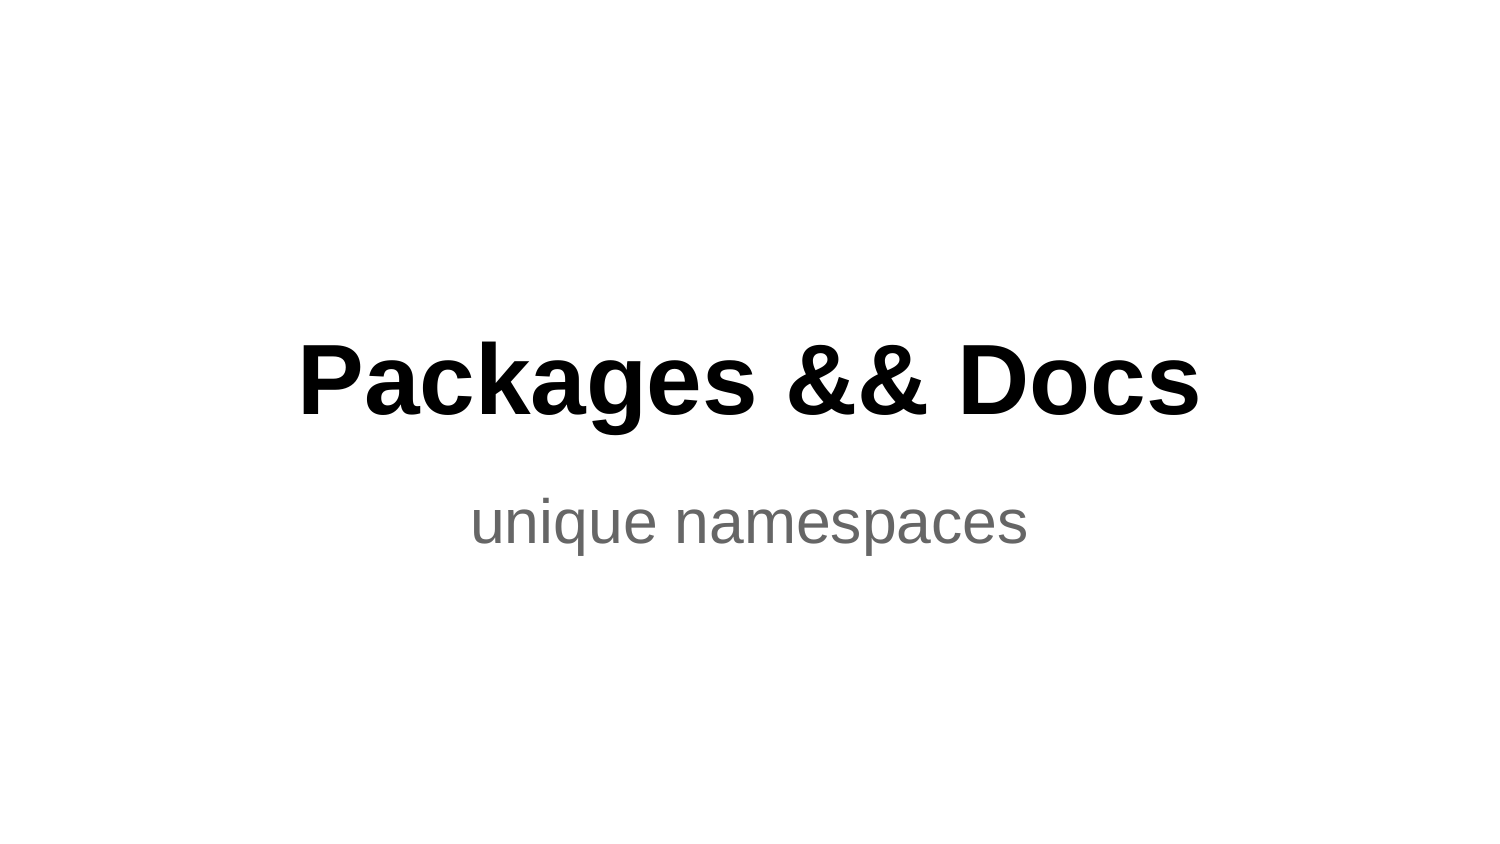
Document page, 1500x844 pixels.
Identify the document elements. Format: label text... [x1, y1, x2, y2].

title Packages && Docs [112, 259, 1388, 450]
subtitle unique namespaces [112, 465, 1388, 595]
